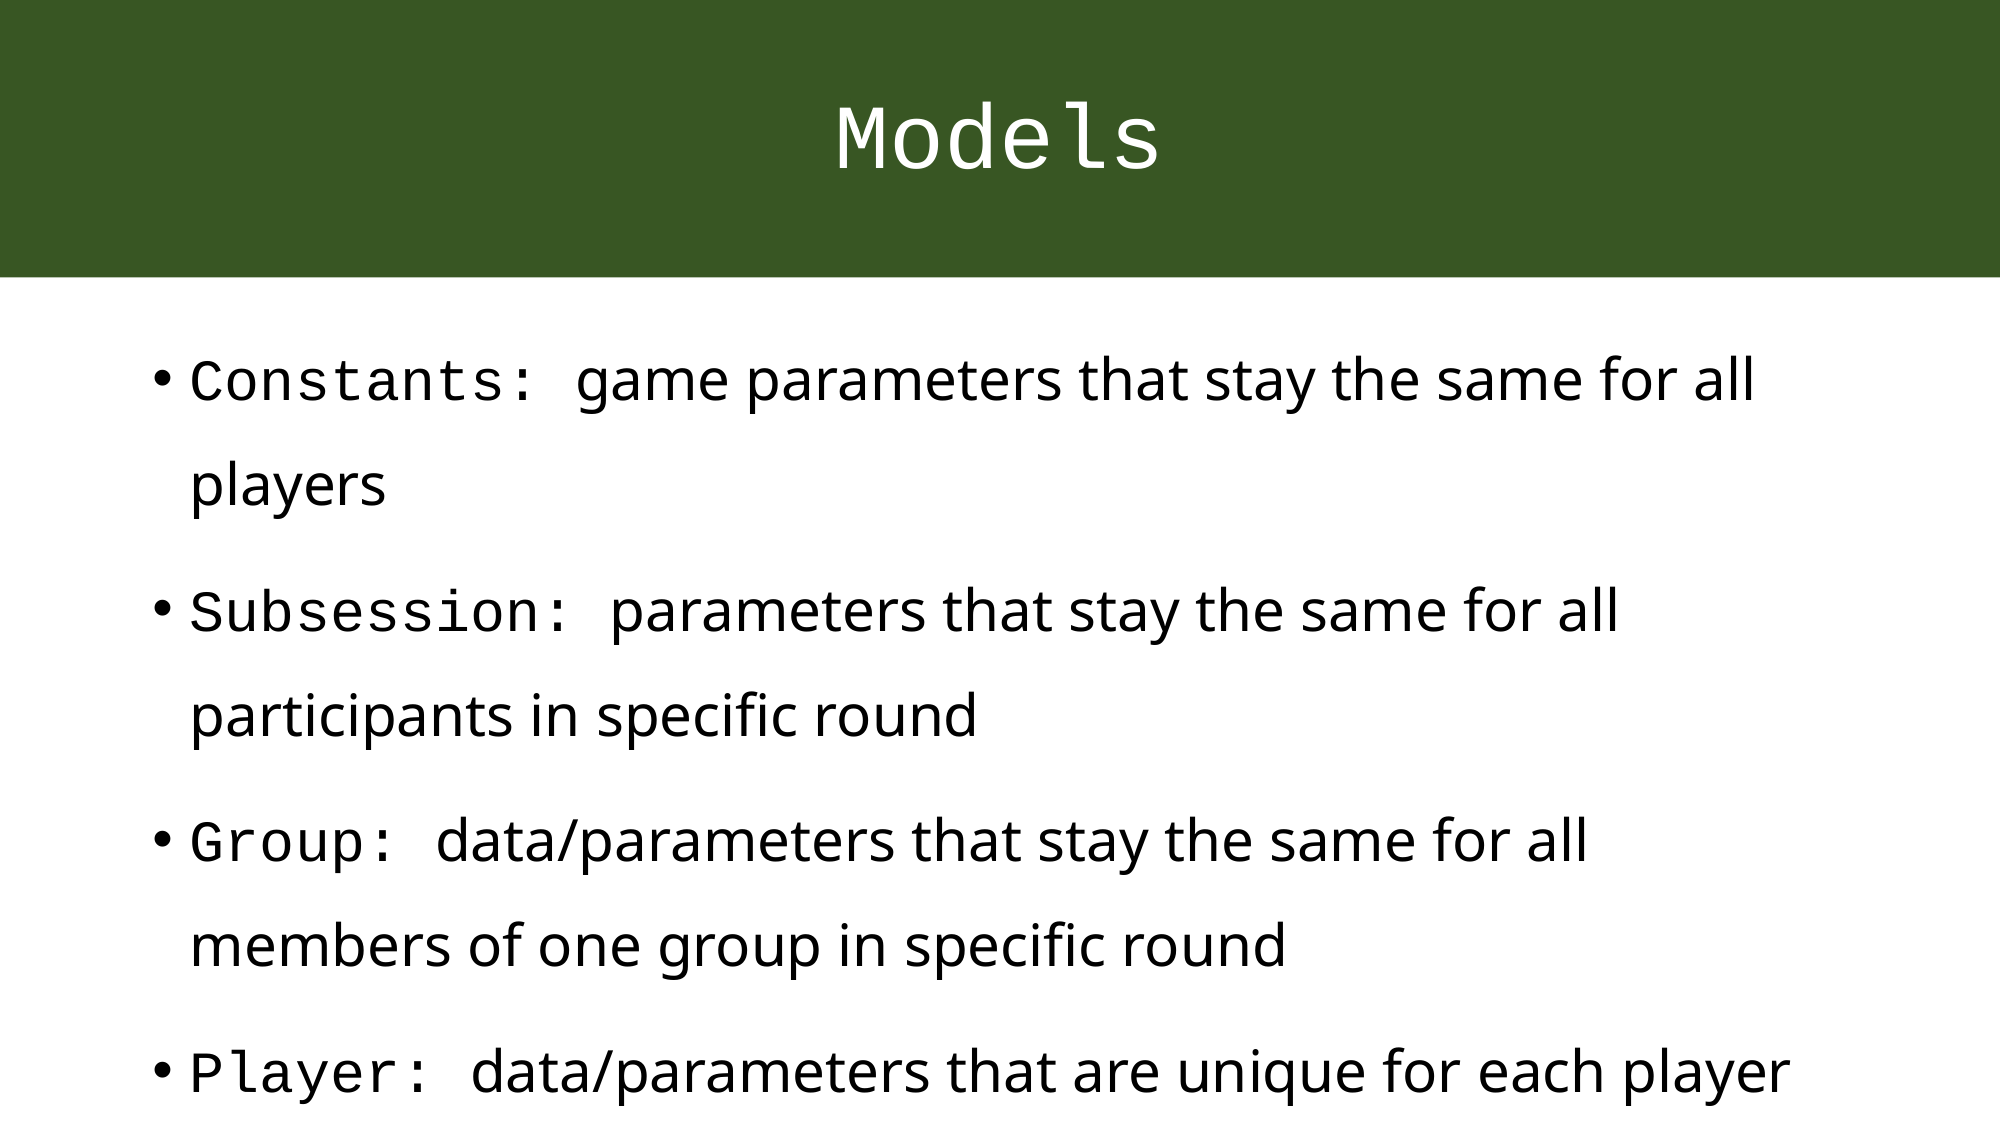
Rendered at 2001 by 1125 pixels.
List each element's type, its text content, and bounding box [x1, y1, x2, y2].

list Constants: game parameters that stay the same for all players Subsession: parameters that stay the same for all participants in specific round Group: data/parameters that stay the same for all members of one group in specific round Player: data/parameters that are unique for each player in a specific round [137, 299, 1862, 1026]
title Models [0, 0, 2000, 278]
